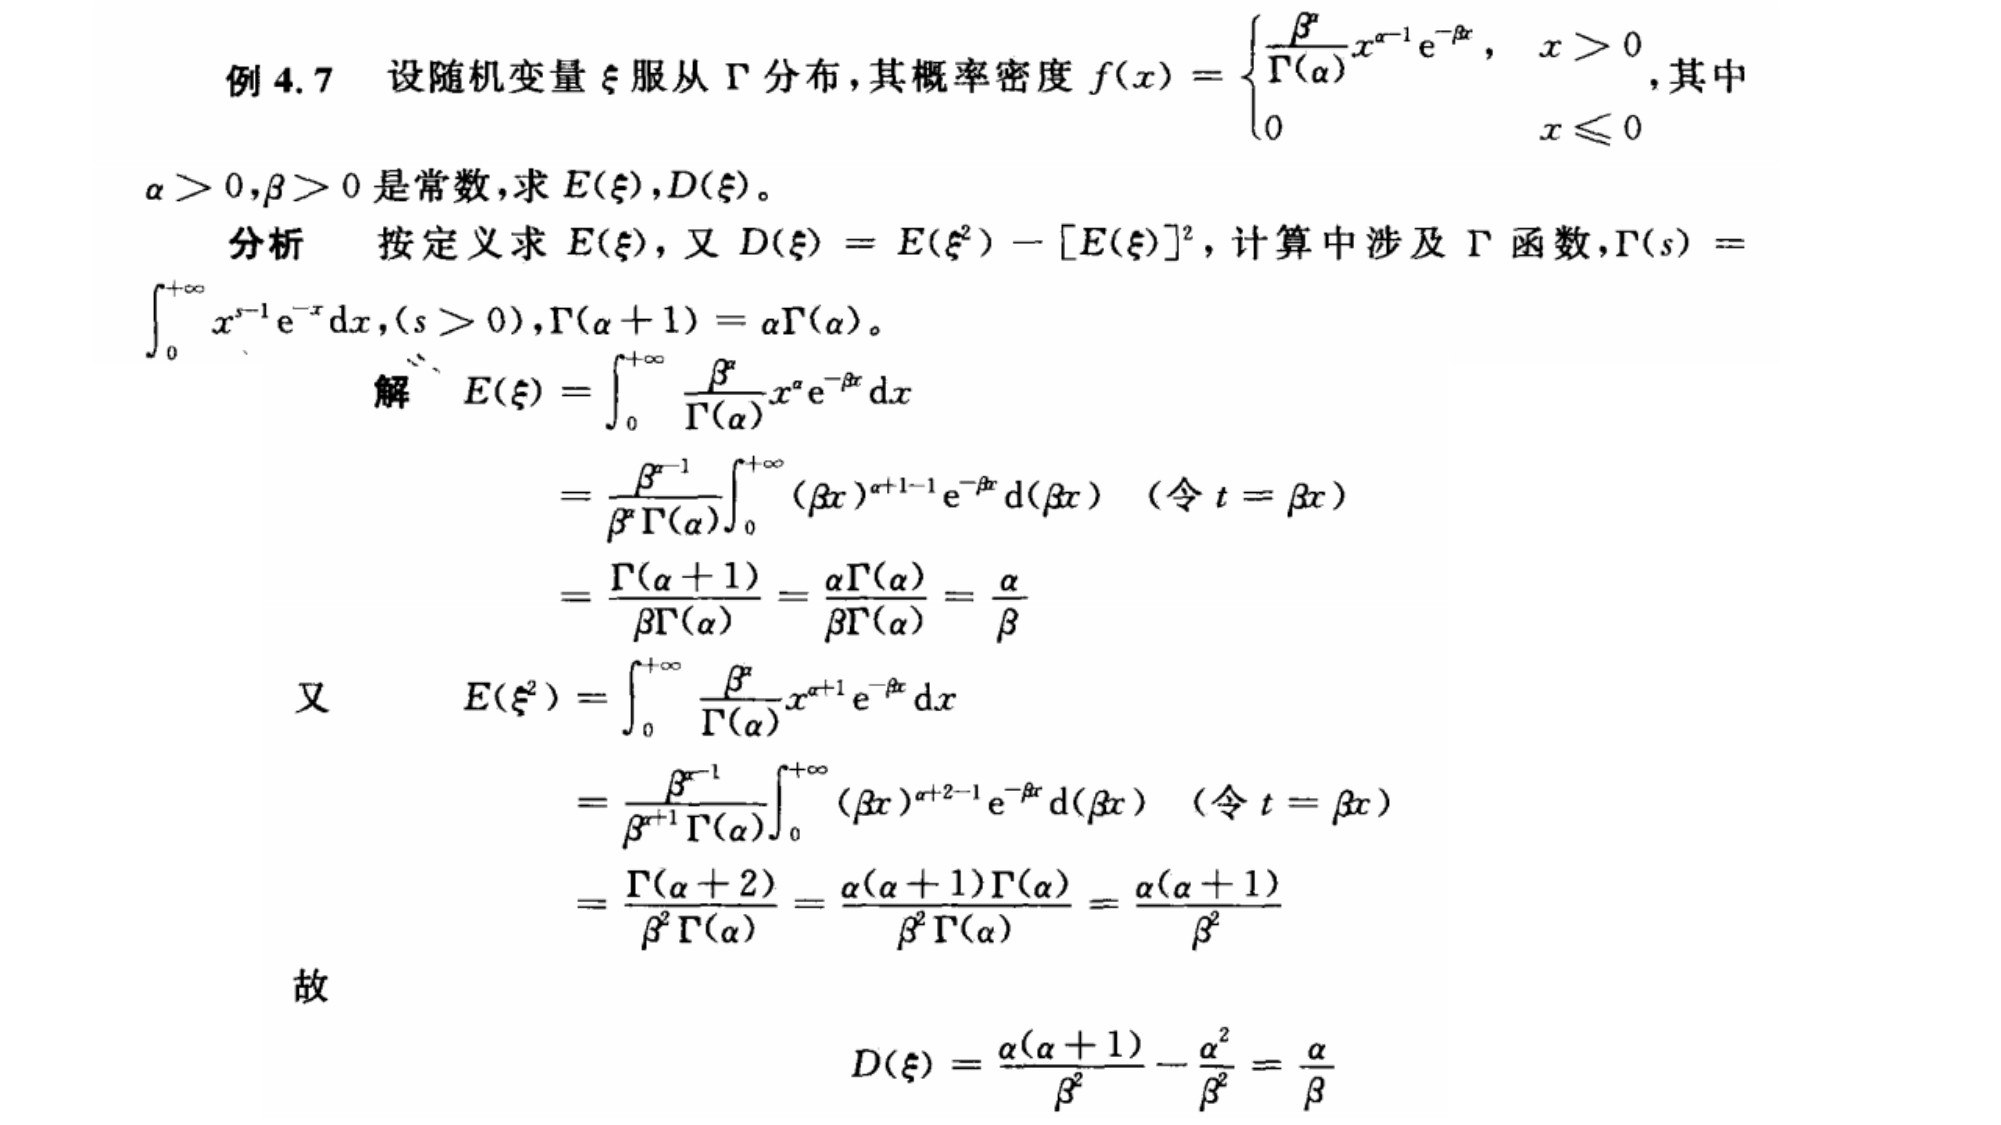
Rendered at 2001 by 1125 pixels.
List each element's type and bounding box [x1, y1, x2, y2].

picture [93, 1, 1779, 1118]
